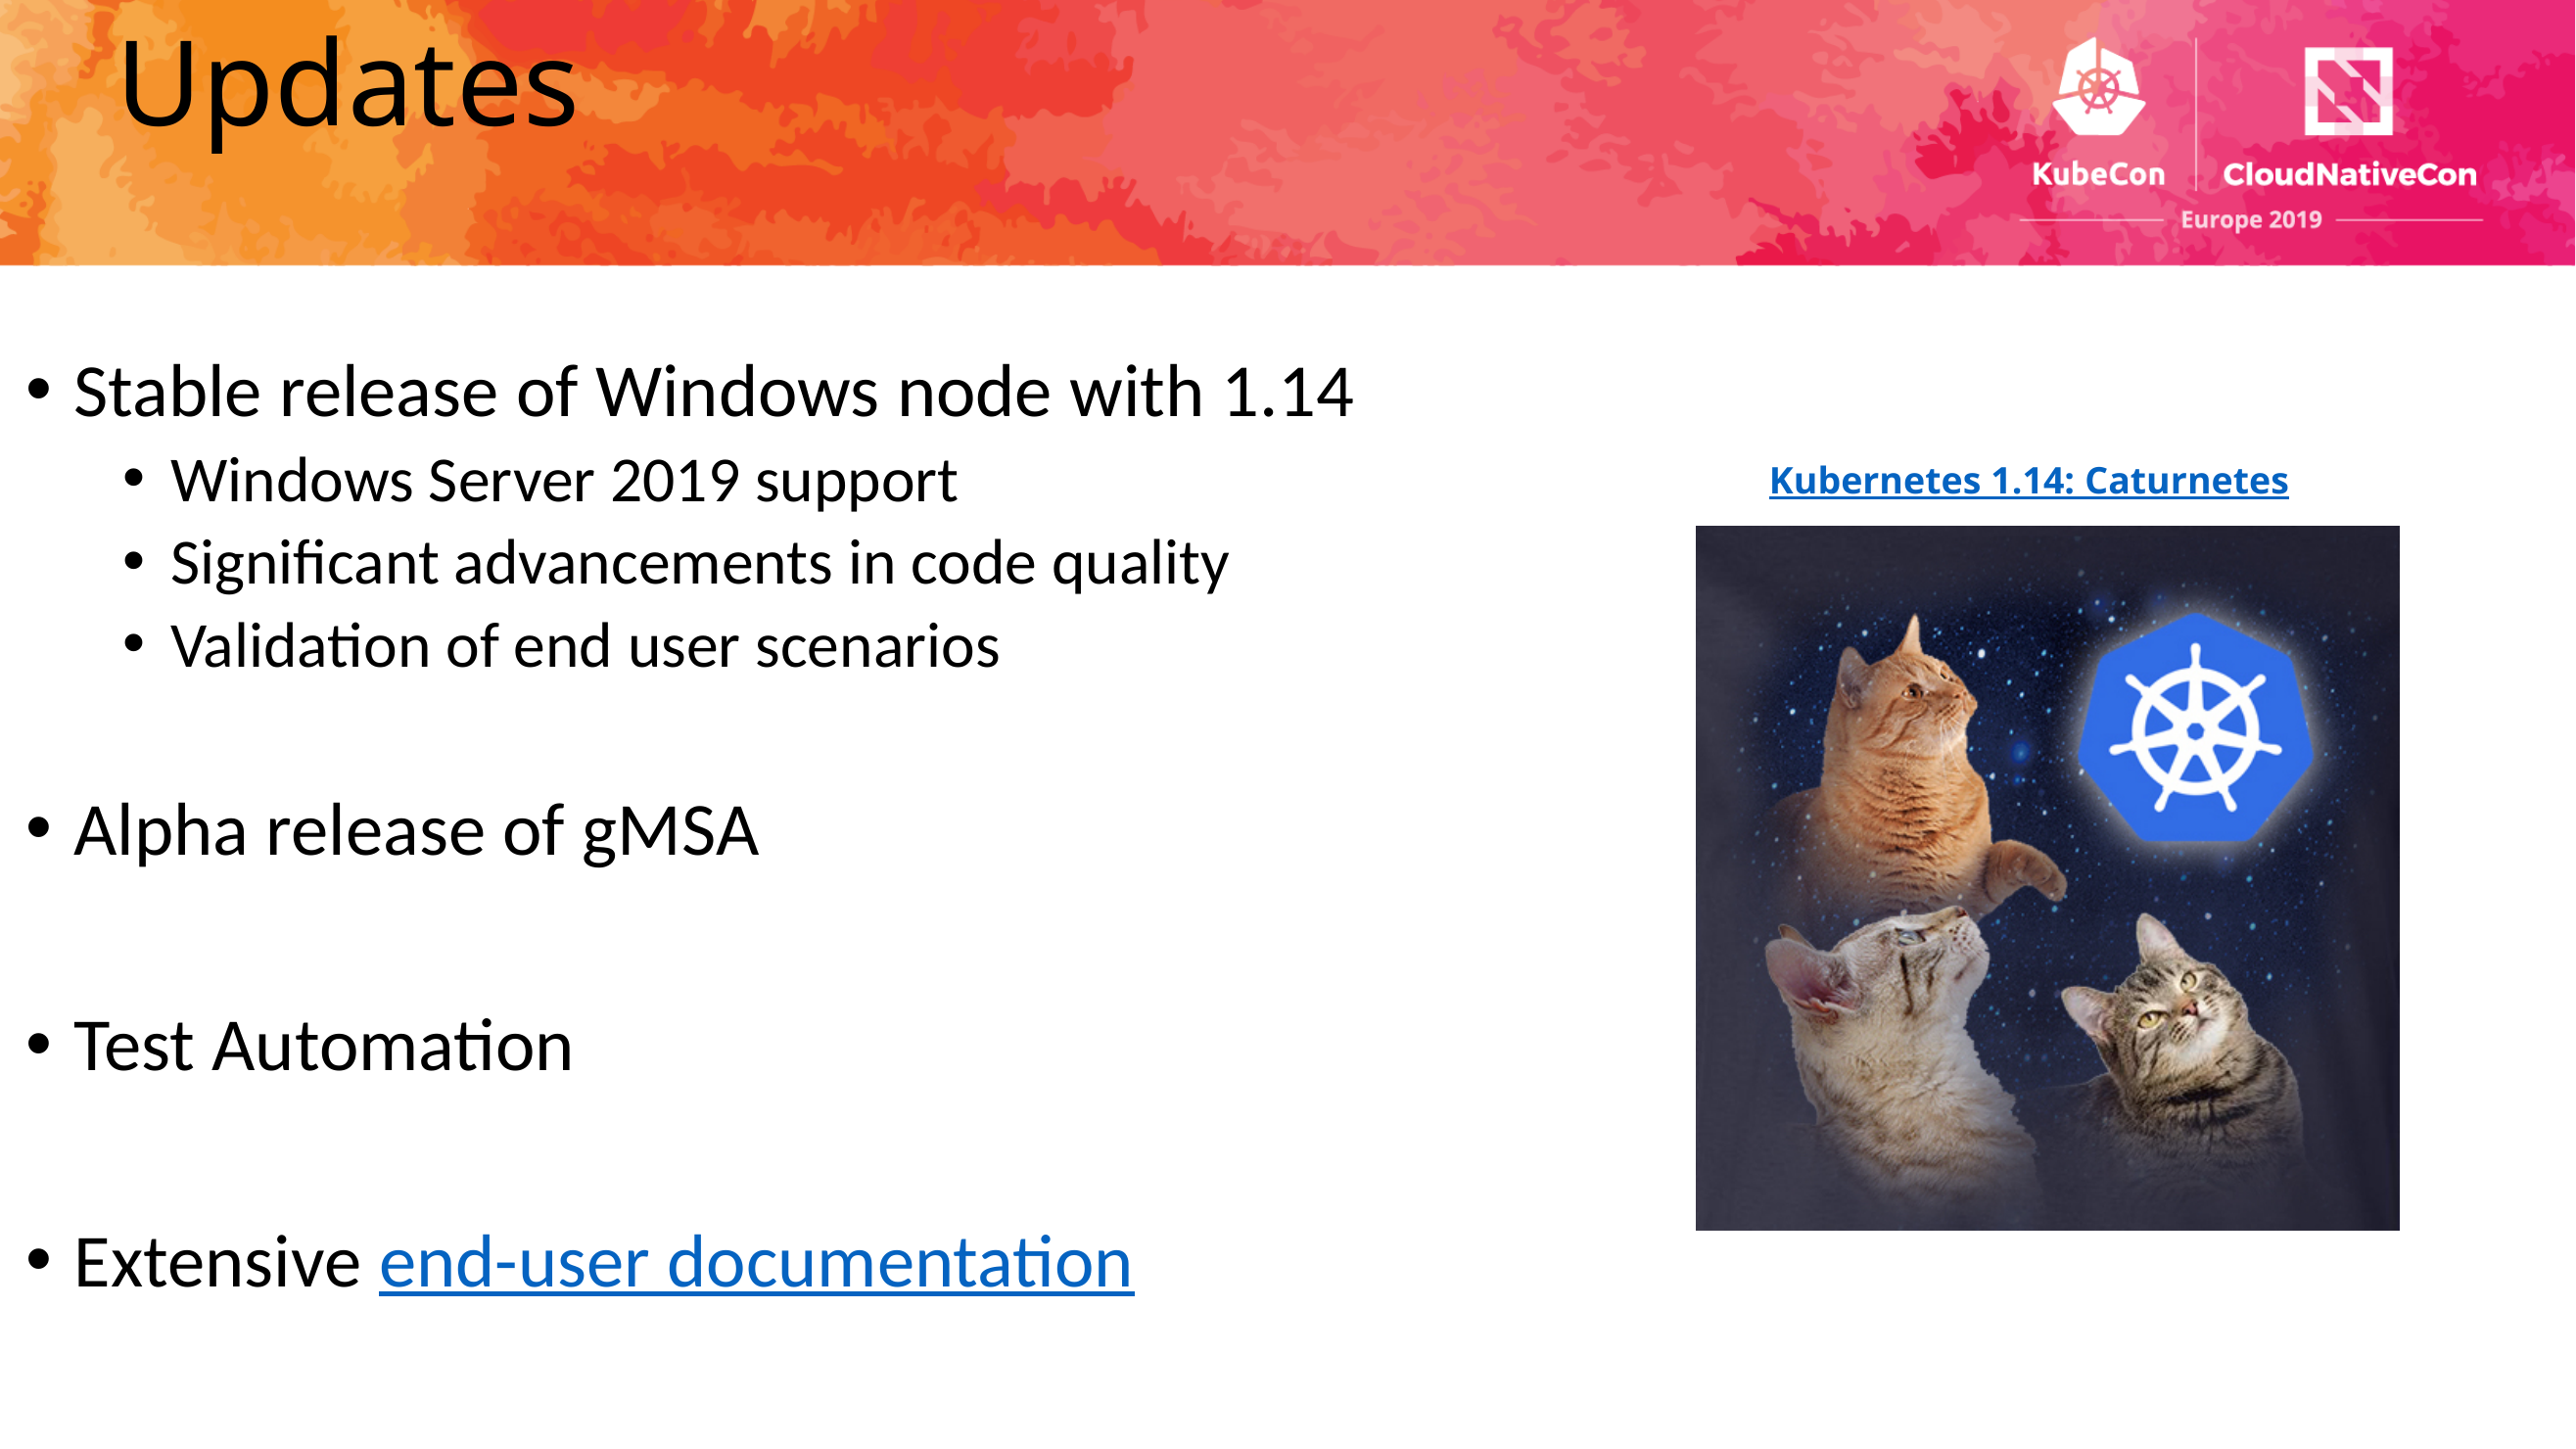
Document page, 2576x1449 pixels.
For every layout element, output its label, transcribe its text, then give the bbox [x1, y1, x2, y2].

list Stable release of Windows node with 1.14 Windows Server 2019 support Significant advancements in code quality Validation of end user scenarios Alpha release of gMSA Test Automation Extensive end-user documentation [0, 325, 2400, 1288]
picture [0, 0, 2576, 1449]
title Updates [90, 0, 2313, 279]
text_box Kubernetes 1.14: Caturnetes [1755, 449, 2304, 514]
